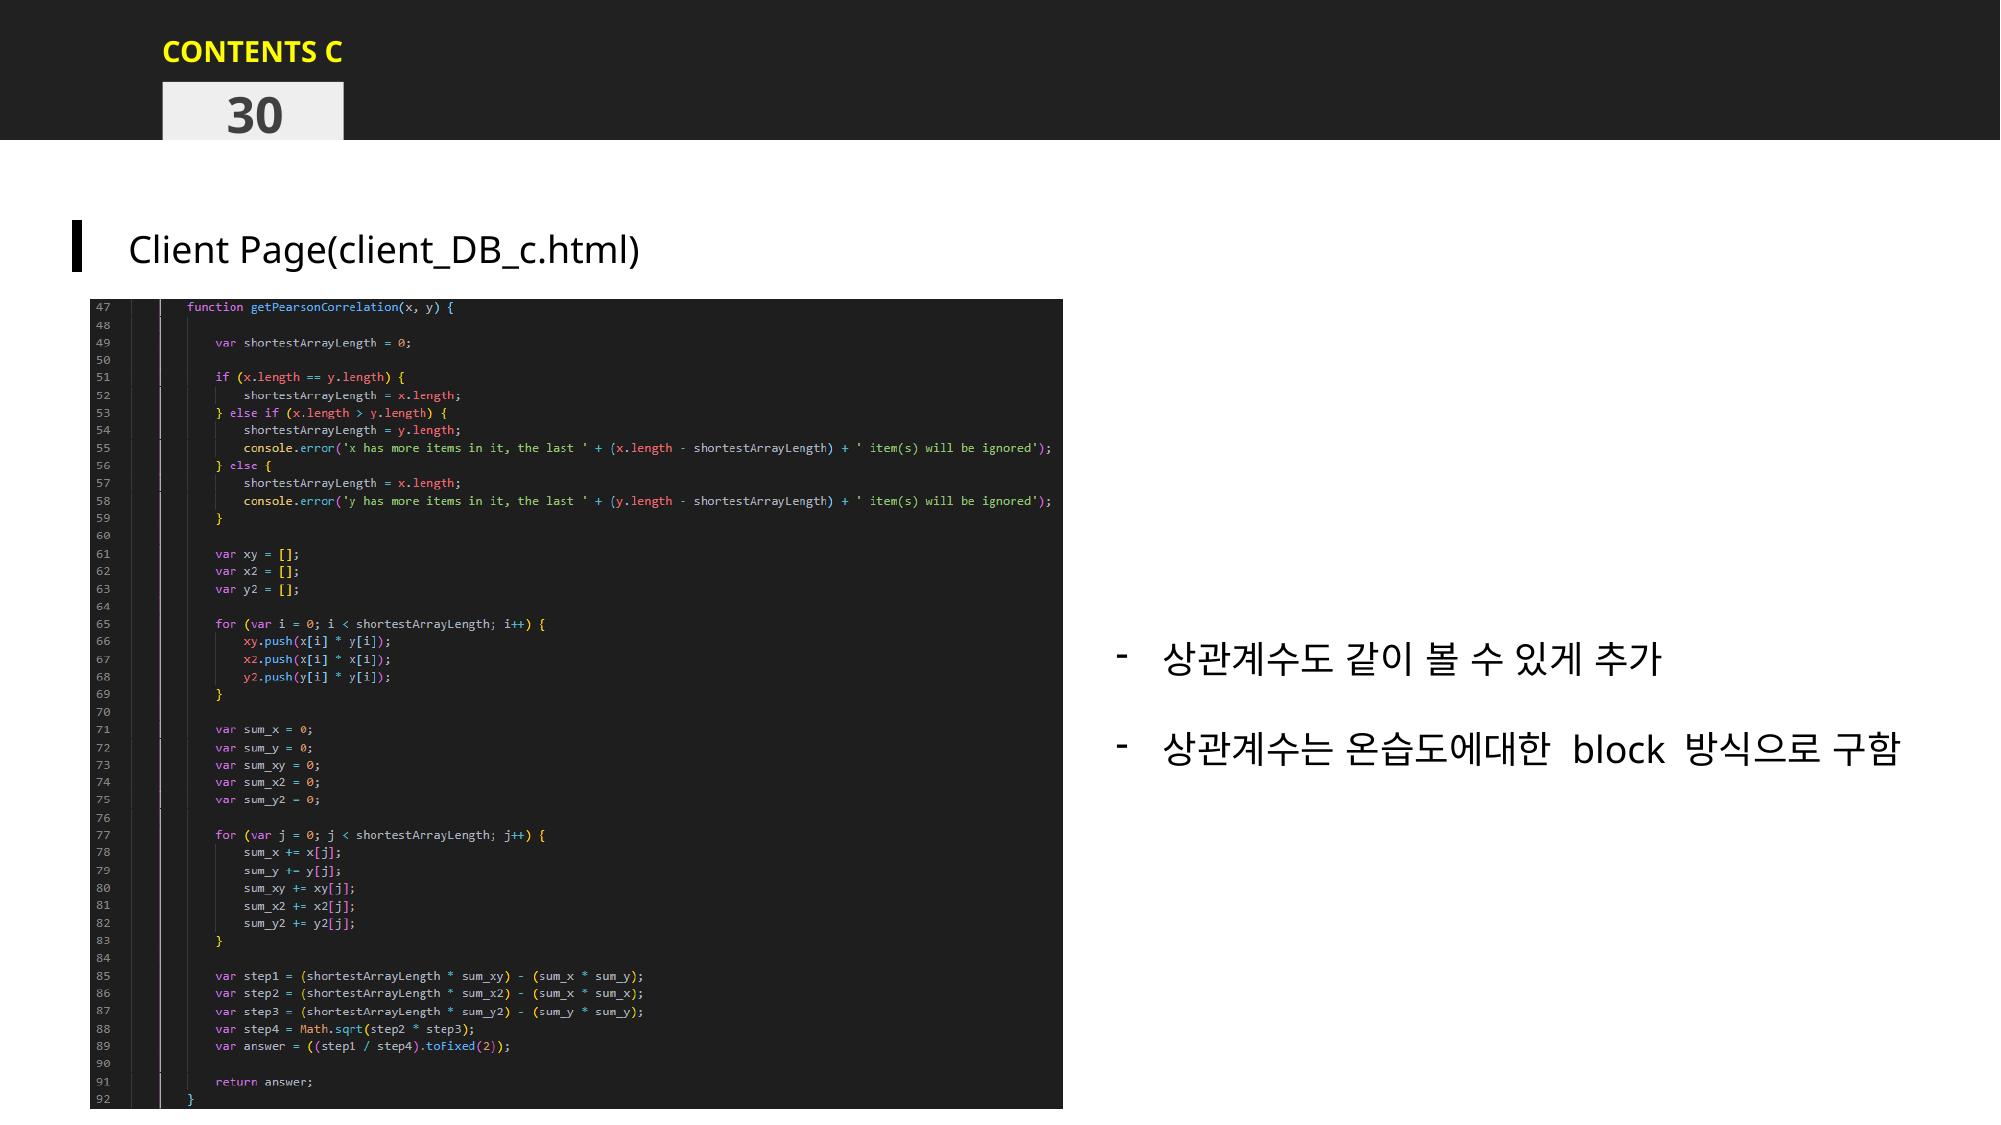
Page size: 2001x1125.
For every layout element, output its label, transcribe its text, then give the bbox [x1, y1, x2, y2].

text_box [161, 81, 211, 141]
text_box [72, 220, 82, 272]
picture [90, 299, 1063, 1110]
text_box [299, 81, 345, 141]
text_box CONTENTS C [147, 8, 359, 76]
text_box [0, 0, 2000, 141]
text_box 30 [211, 75, 299, 151]
text_box Client Page(client_DB_c.html) [113, 219, 656, 279]
text_box 상관계수도 같이 볼 수 있게 추가 상관계수는 온습도에대한 block 방식으로 구함 [1101, 628, 1975, 779]
